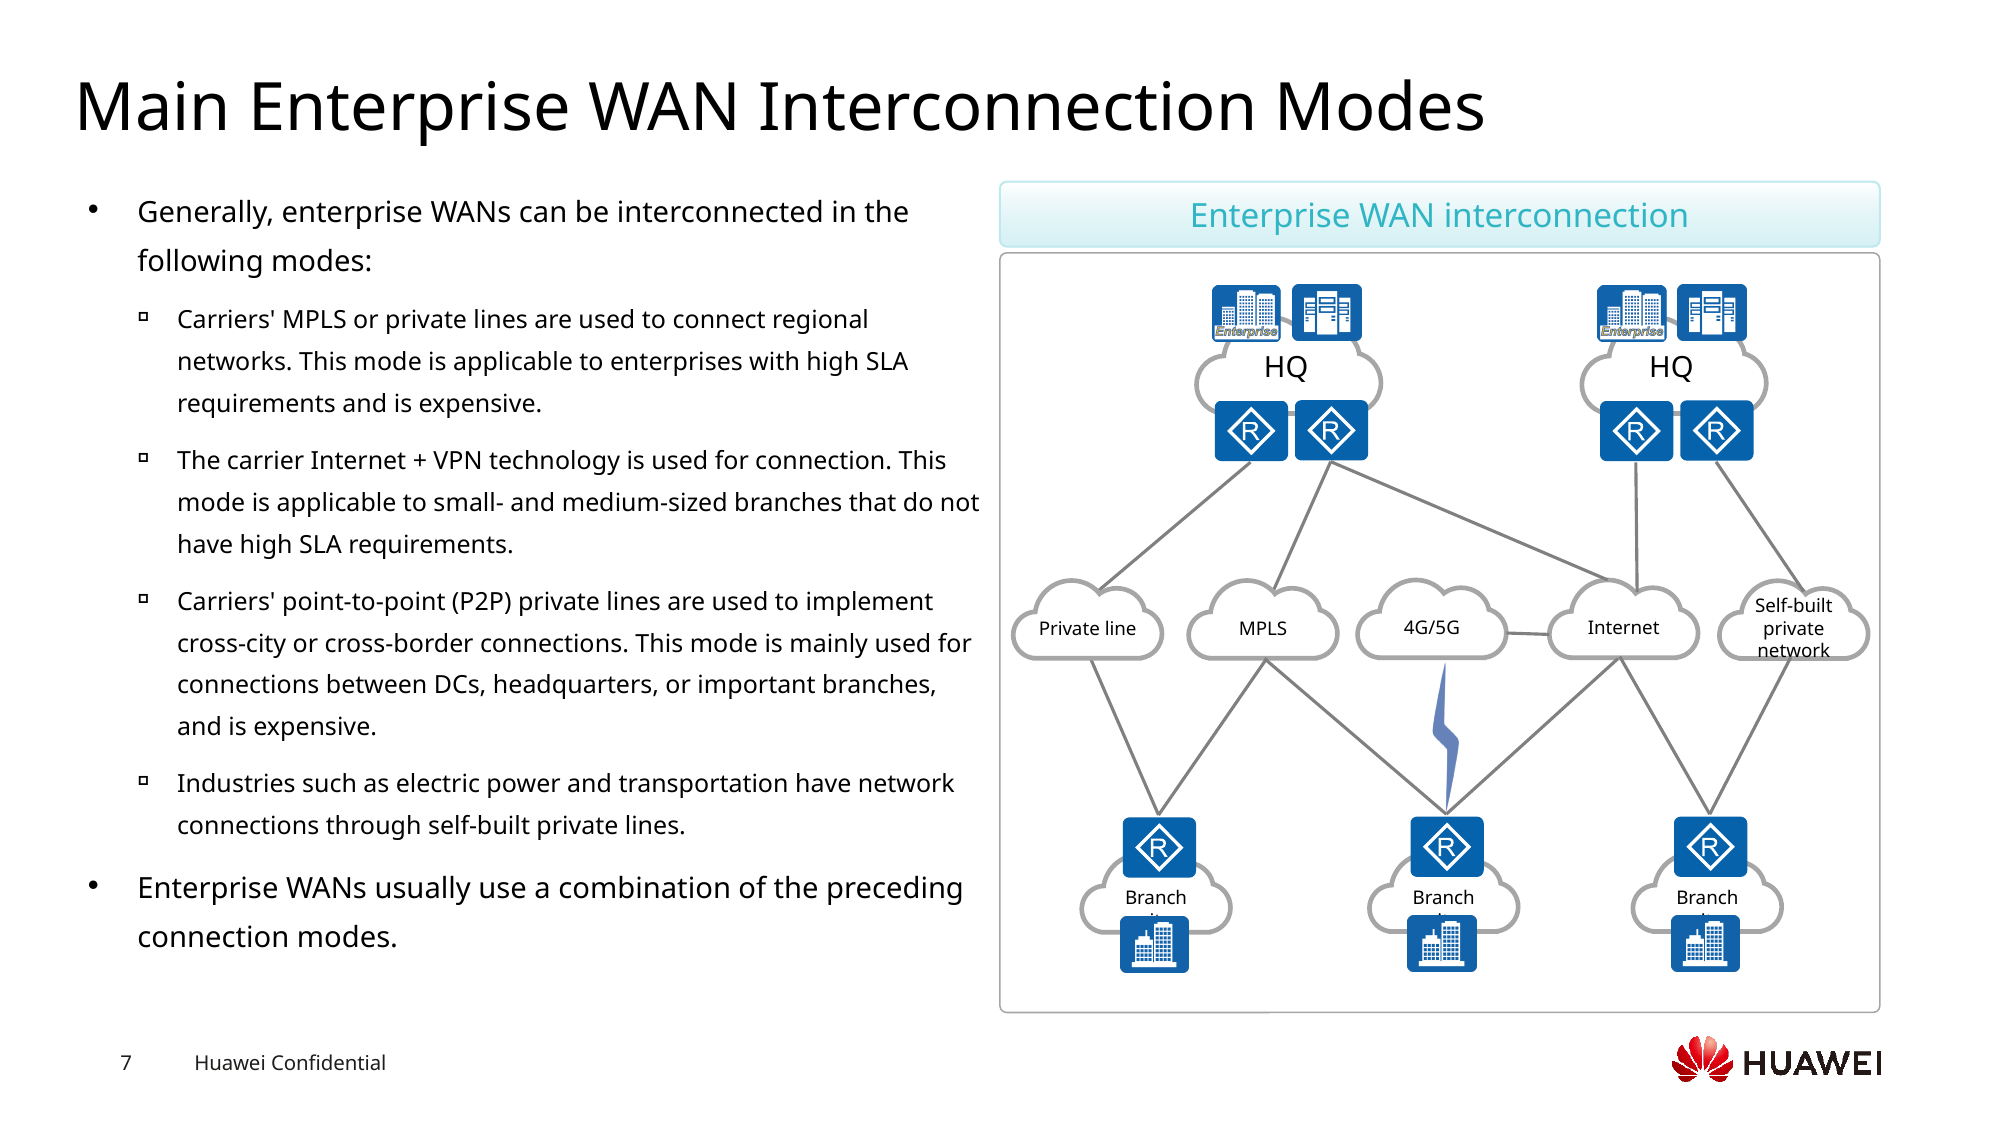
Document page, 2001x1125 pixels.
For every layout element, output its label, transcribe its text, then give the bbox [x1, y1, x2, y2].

text_box Enterprise WAN interconnection [998, 180, 1881, 248]
list Generally, enterprise WANs can be interconnected in the following modes: Carriers' MPLS or private lines are used to connect regional networks. This mode is applicable to enterprises with high SLA requirements and is expensive. The carrier Internet + VPN technology is used for connection. This mode is applicable to small- and medium-sized branches that do not have high SLA requirements. Carriers' point-to-point (P2P) private lines are used to implement cross-city or cross-border connections. This mode is mainly used for connections between DCs, headquarters, or important branches, and is expensive. Industries such as electric power and transportation have network connections through self-built private lines. Enterprise WANs usually use a combination of the preceding connection modes. [74, 172, 996, 973]
picture [1672, 1036, 1881, 1082]
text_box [1013, 284, 1869, 973]
title Main Enterprise WAN Interconnection Modes [74, 73, 1928, 155]
text_box [998, 251, 1881, 1014]
